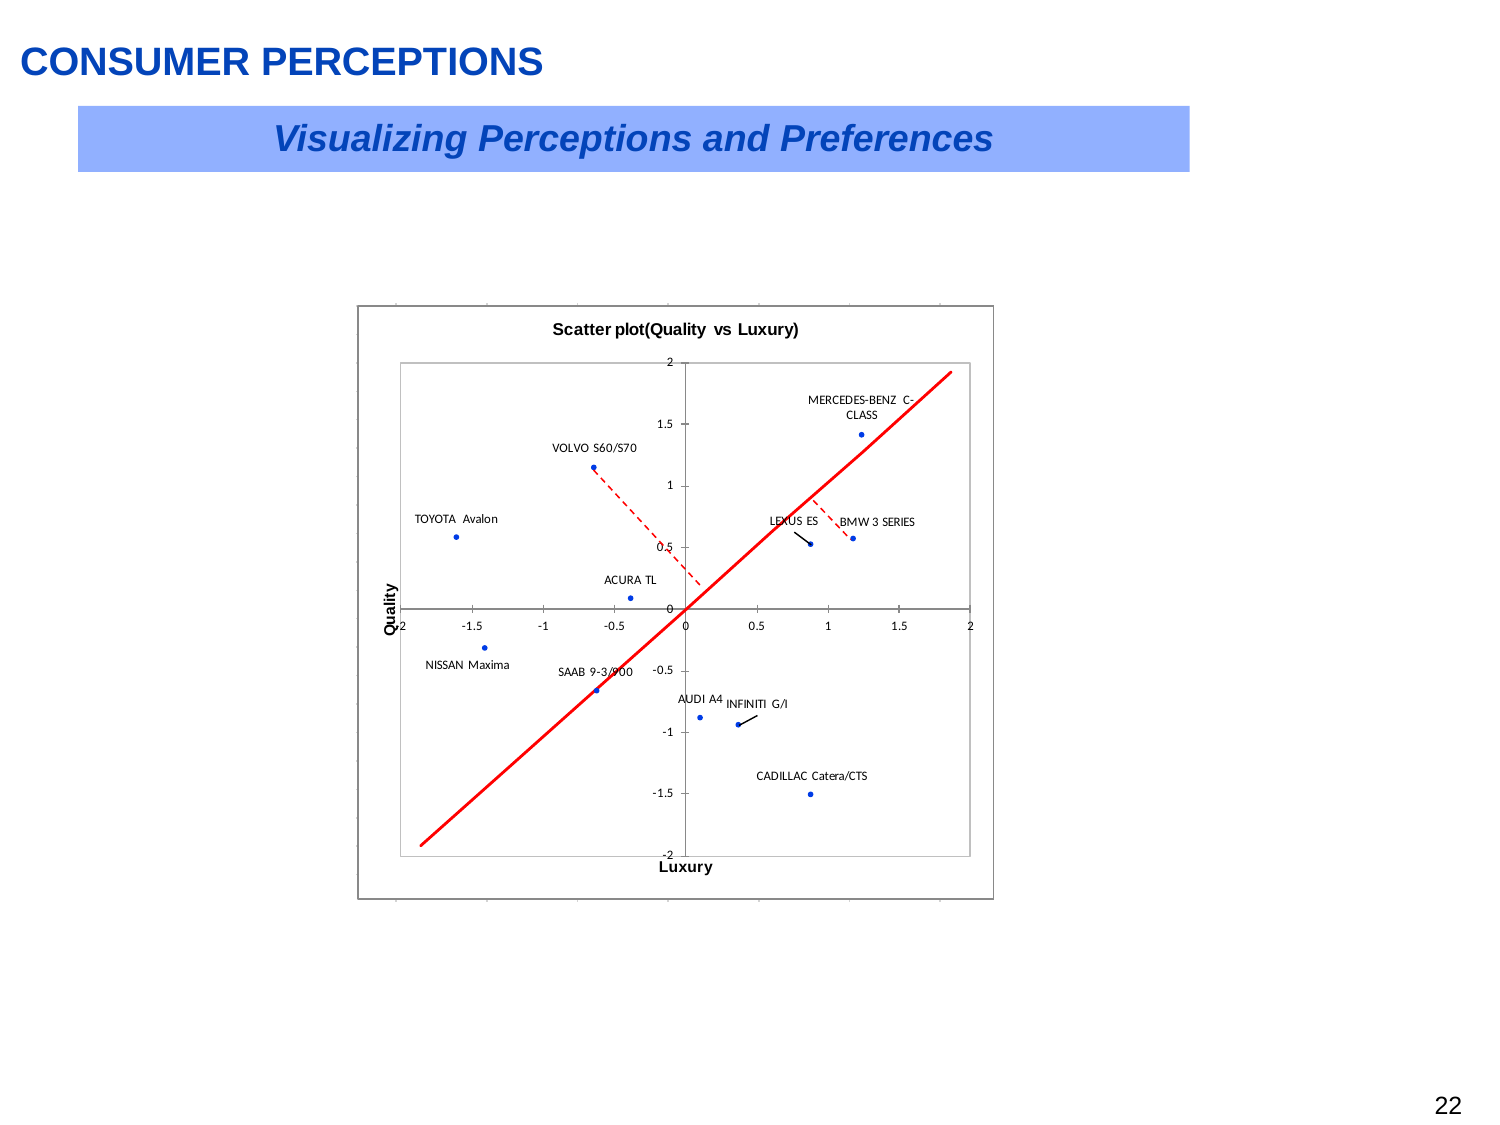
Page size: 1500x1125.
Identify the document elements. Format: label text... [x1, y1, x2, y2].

slide_number 21 [1149, 1089, 1463, 1121]
text_box CONSUMER PERCEPTIONS [20, 35, 1463, 83]
picture [355, 302, 995, 902]
text_box Visualizing Perceptions and Preferences [78, 105, 1190, 172]
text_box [812, 500, 851, 540]
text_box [593, 469, 703, 589]
